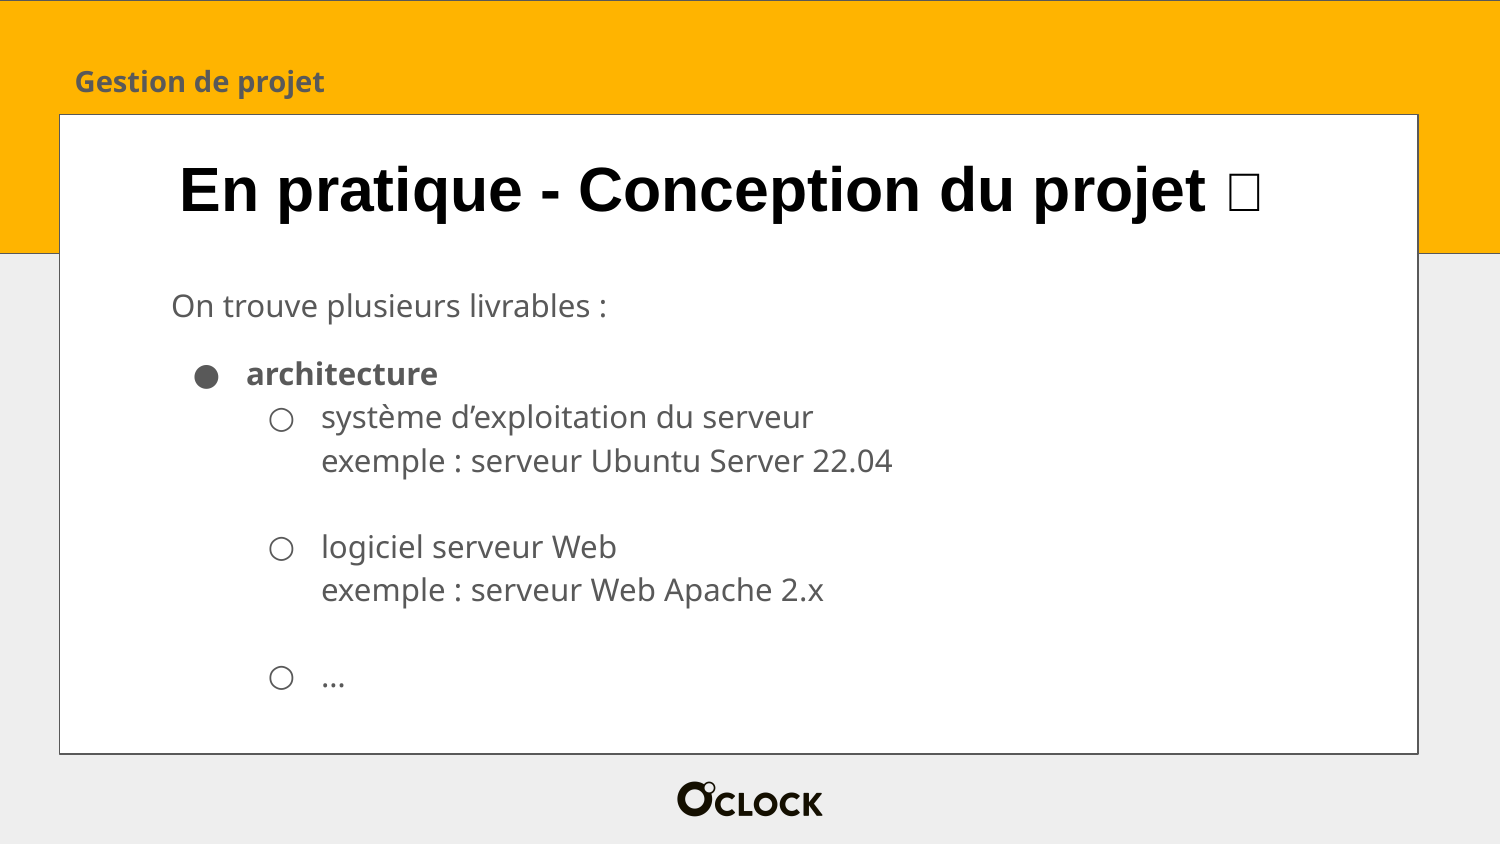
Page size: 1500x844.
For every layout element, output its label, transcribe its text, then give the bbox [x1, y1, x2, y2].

text_box [0, 0, 1500, 254]
text_box [59, 114, 1418, 755]
text_box Gestion de projet [59, 48, 509, 114]
picture [670, 754, 830, 844]
text_box On trouve plusieurs livrables : architecture système d’exploitation du serveur exemple : serveur Ubuntu Server 22.04 logiciel serveur Web exemple : serveur Web Apache 2.x … [156, 266, 1322, 576]
text_box En pratique - Conception du projet 🧠 [123, 134, 1322, 240]
